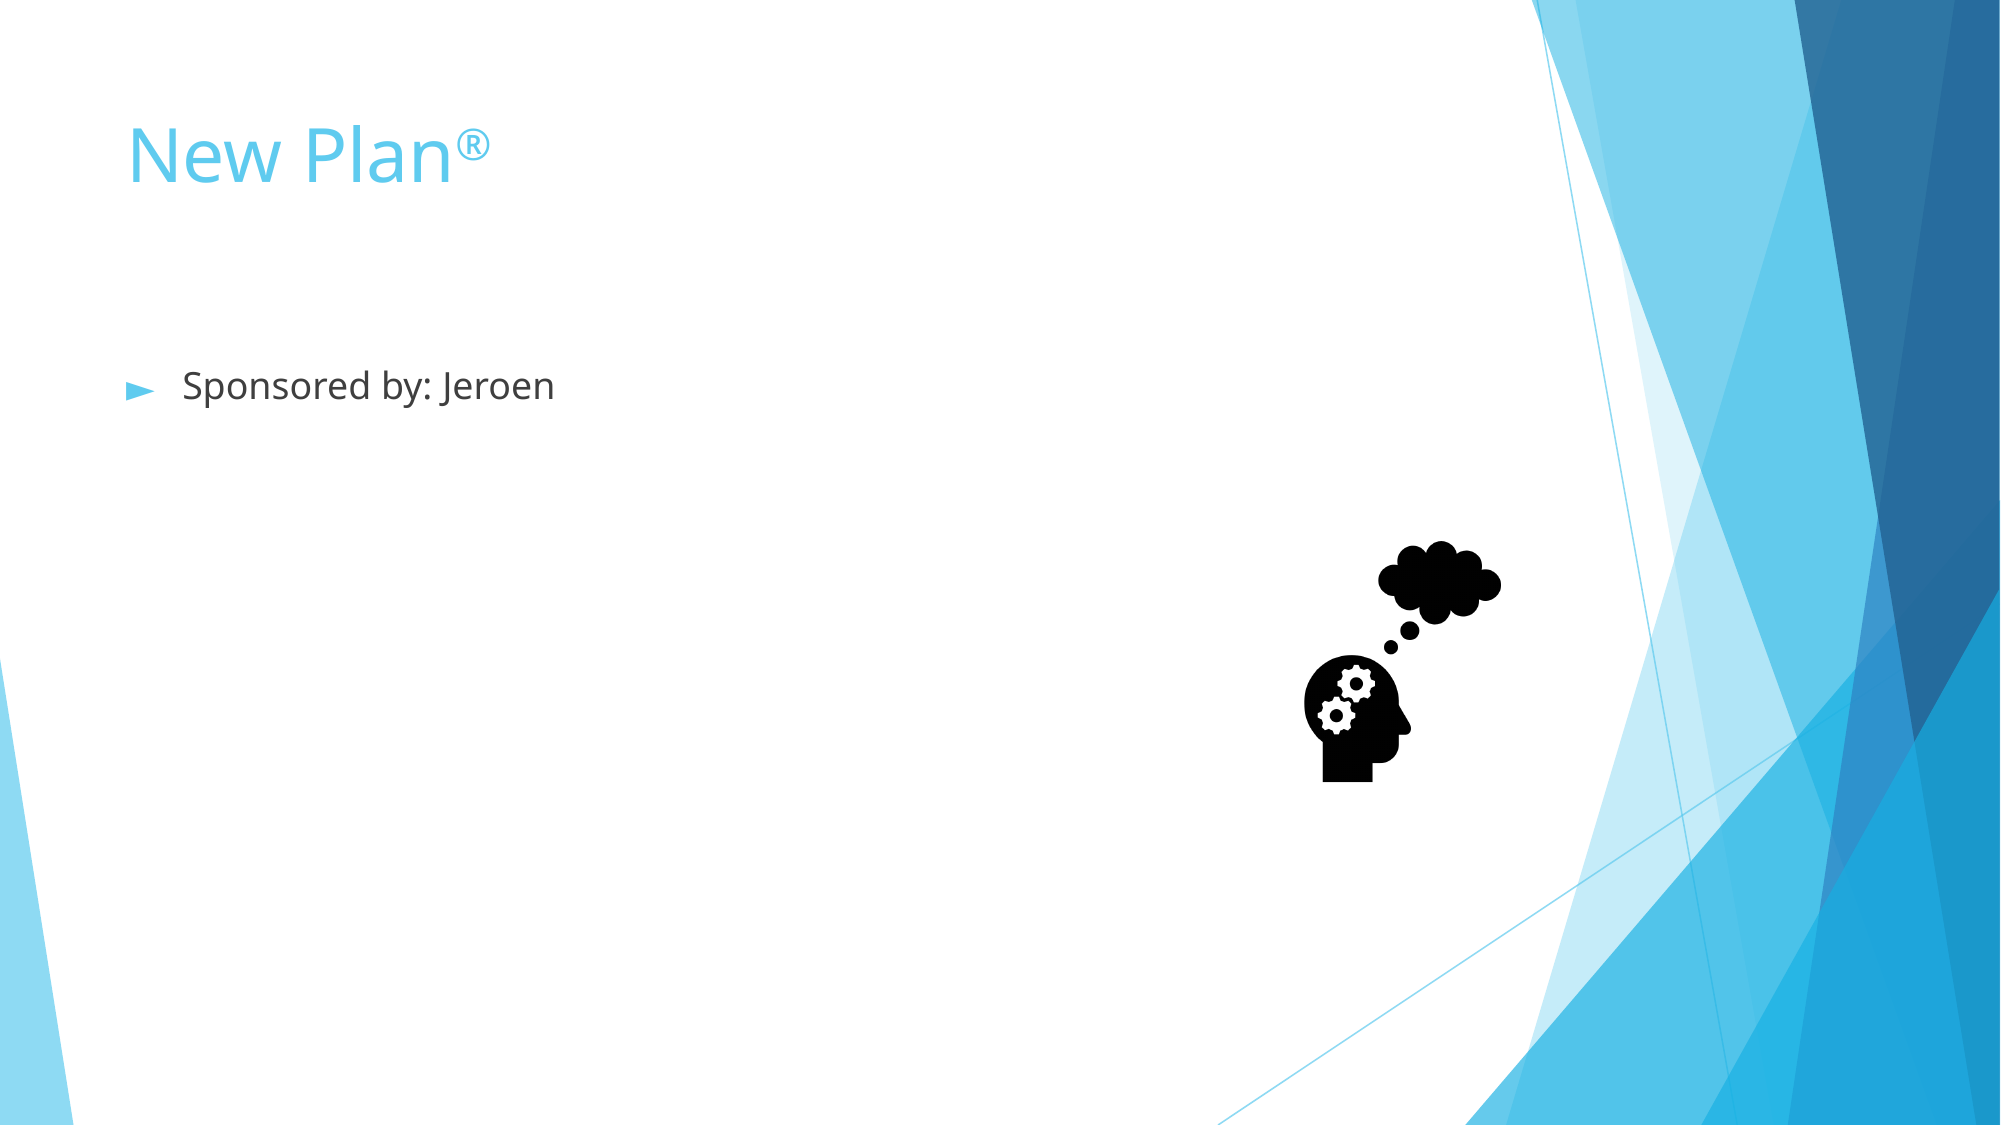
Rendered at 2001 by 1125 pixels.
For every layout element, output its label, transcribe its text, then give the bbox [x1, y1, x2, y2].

title New Plan® [111, 99, 1522, 317]
list Sponsored by: Jeroen [111, 354, 1522, 992]
picture [1282, 522, 1515, 797]
